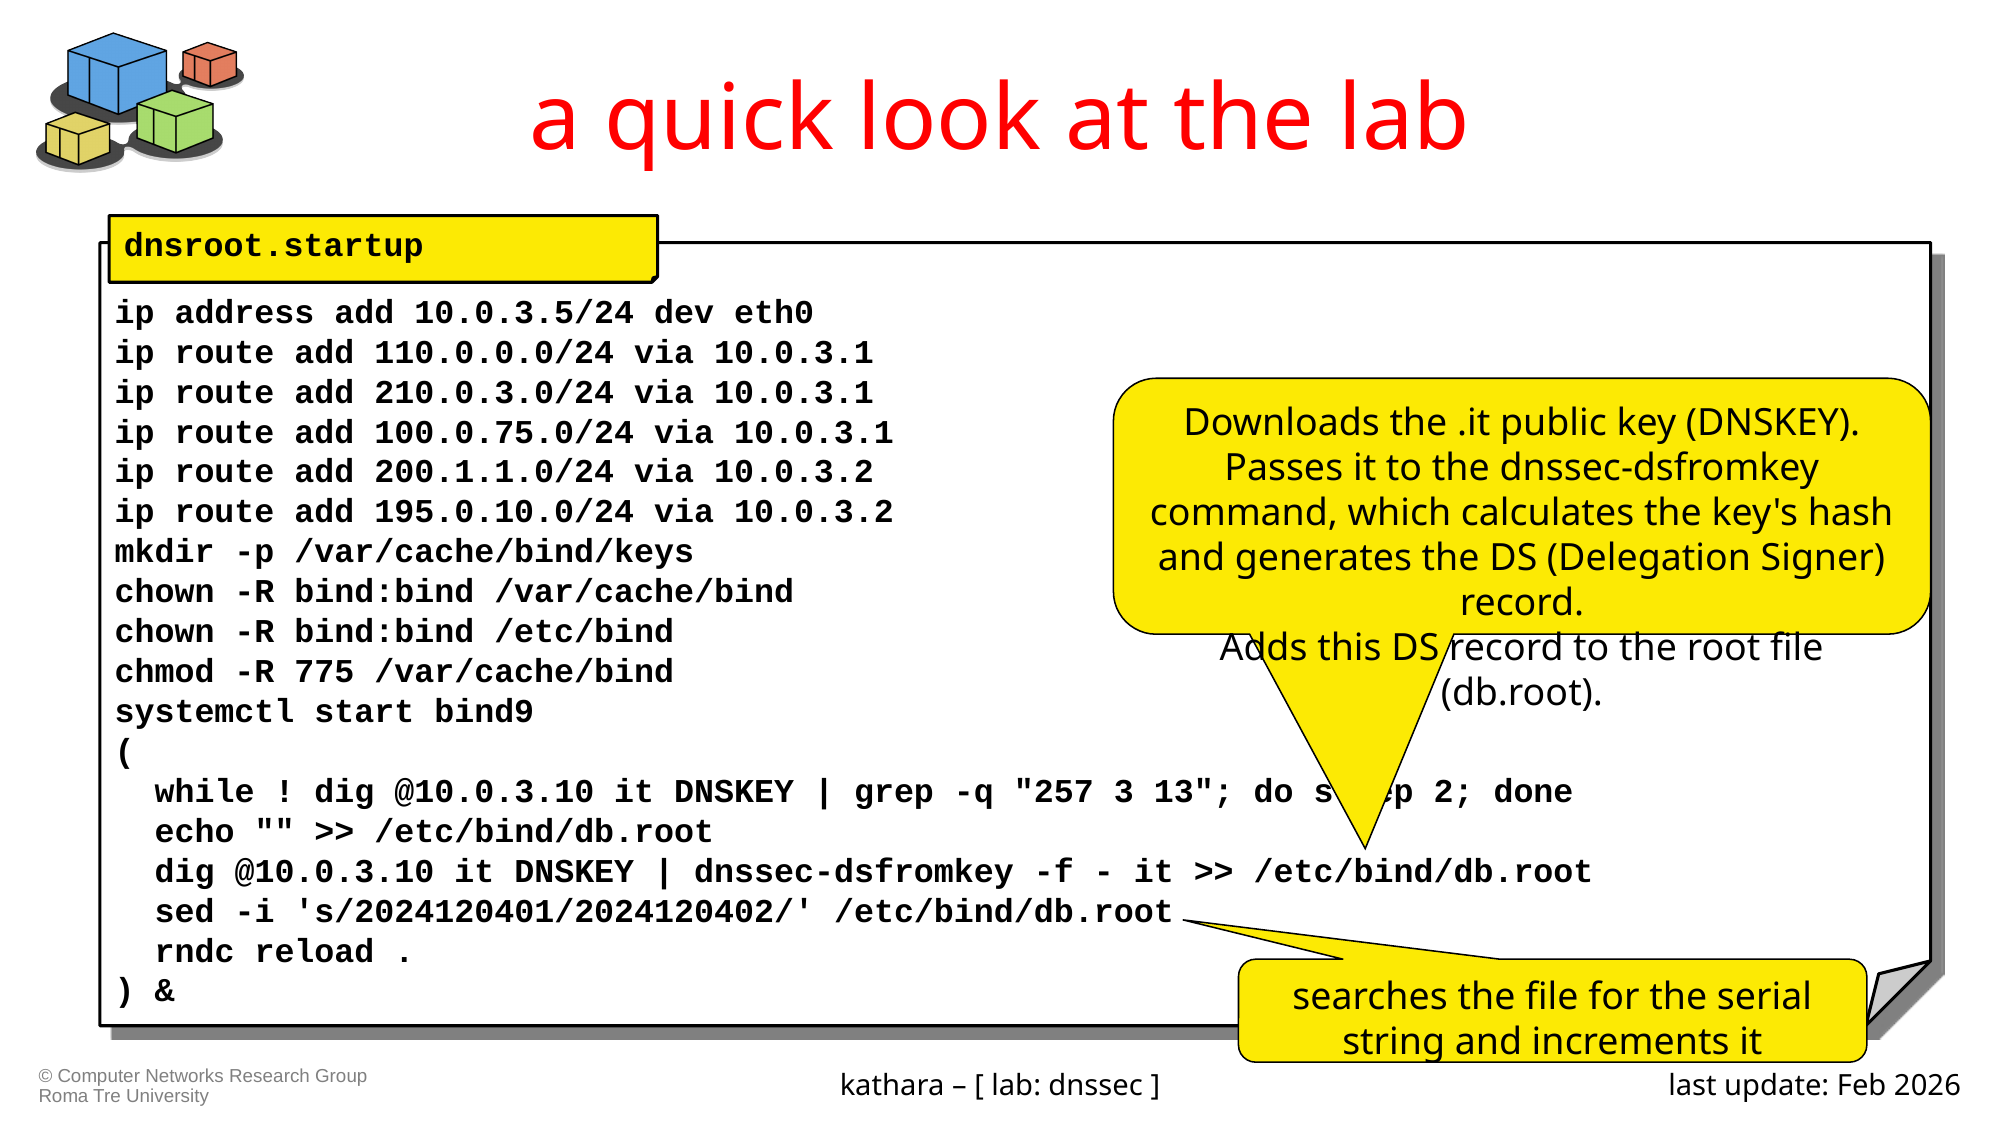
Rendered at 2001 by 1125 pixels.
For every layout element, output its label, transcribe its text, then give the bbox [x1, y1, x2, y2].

picture [36, 32, 99, 173]
footer kathara – [ lab: dnssec ] [511, 1058, 1489, 1114]
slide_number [1519, 1058, 1977, 1114]
title a quick look at the lab [99, 19, 1900, 207]
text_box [99, 215, 1931, 1026]
text_box searches the file for the serial string and increments it [1238, 1037, 1867, 1063]
